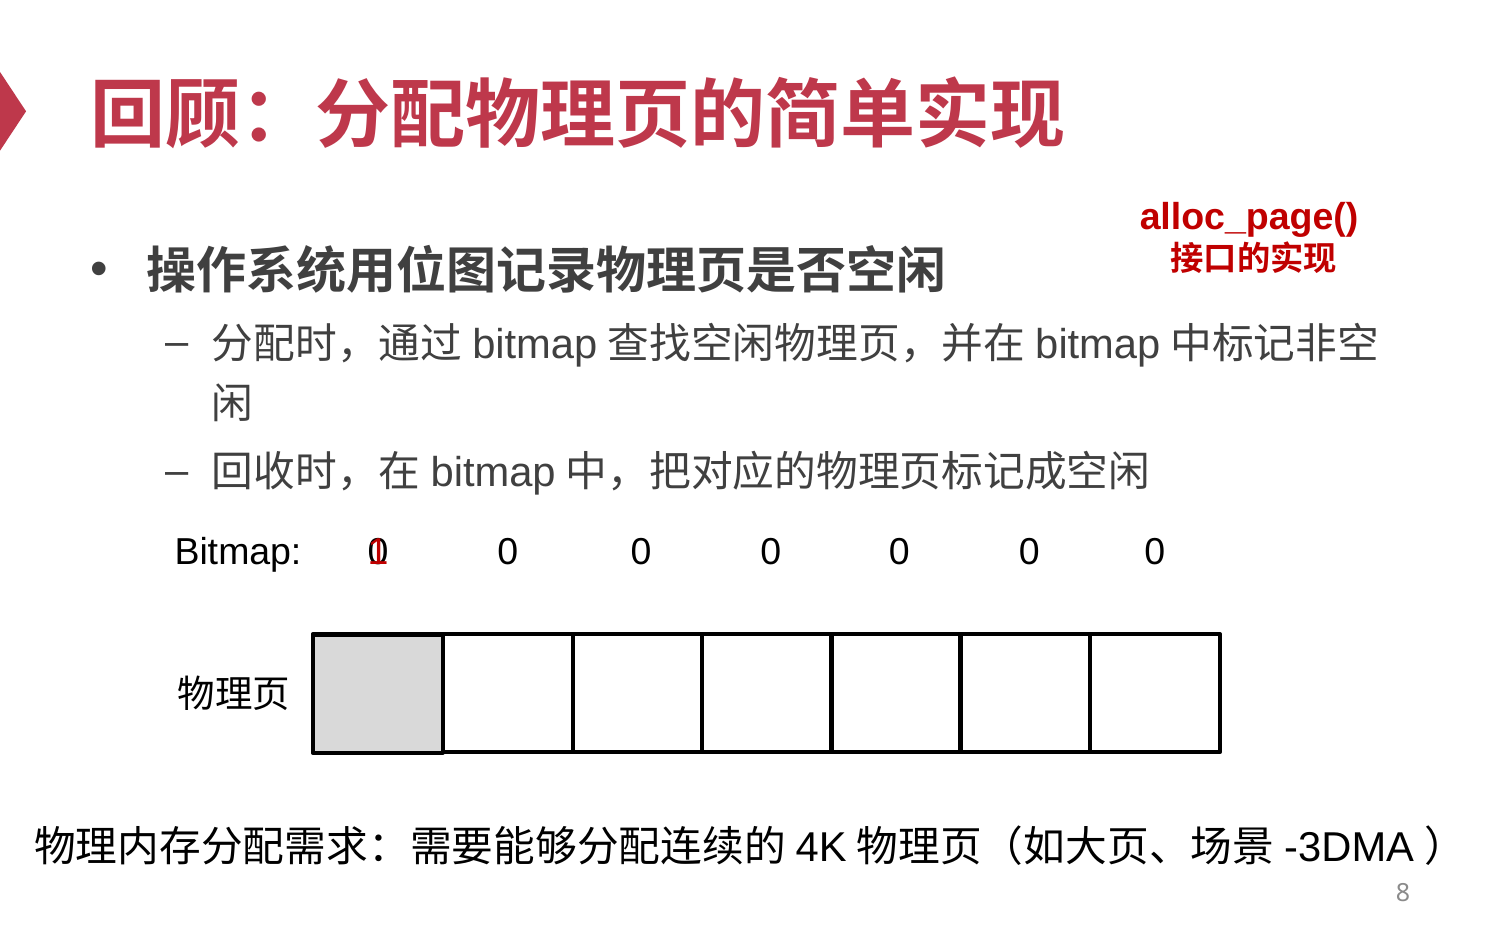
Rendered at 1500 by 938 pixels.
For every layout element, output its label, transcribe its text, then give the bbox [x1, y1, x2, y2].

text_box 0 [745, 520, 797, 580]
list 操作系统用位图记录物理页是否空闲 分配时，通过bitmap查找空闲物理页，并在bitmap中标记非空闲 回收时，在bitmap中，把对应的物理页标记成空闲 [75, 218, 1425, 812]
text_box 物理内存分配需求：需要能够分配连续的4K物理页（如大页、场景-3DMA） [19, 812, 1481, 878]
text_box 物理页 [162, 662, 306, 723]
text_box [829, 632, 958, 754]
text_box alloc_page()接口的实现 [1115, 184, 1392, 285]
text_box 0 [874, 520, 925, 580]
text_box [958, 632, 1088, 754]
slide_number 8 [1074, 878, 1425, 919]
text_box 1 [352, 519, 404, 580]
text_box 0 [615, 520, 667, 580]
title 回顾：分配物理页的简单实现 [75, 37, 1425, 186]
text_box [571, 632, 700, 754]
text_box 0 [1004, 520, 1055, 580]
text_box 0 [482, 520, 534, 580]
text_box [1088, 632, 1222, 754]
text_box 0 [1129, 520, 1181, 580]
text_box [311, 633, 445, 755]
text_box [441, 632, 571, 754]
text_box [700, 632, 829, 754]
text_box Bitmap: [159, 520, 317, 580]
